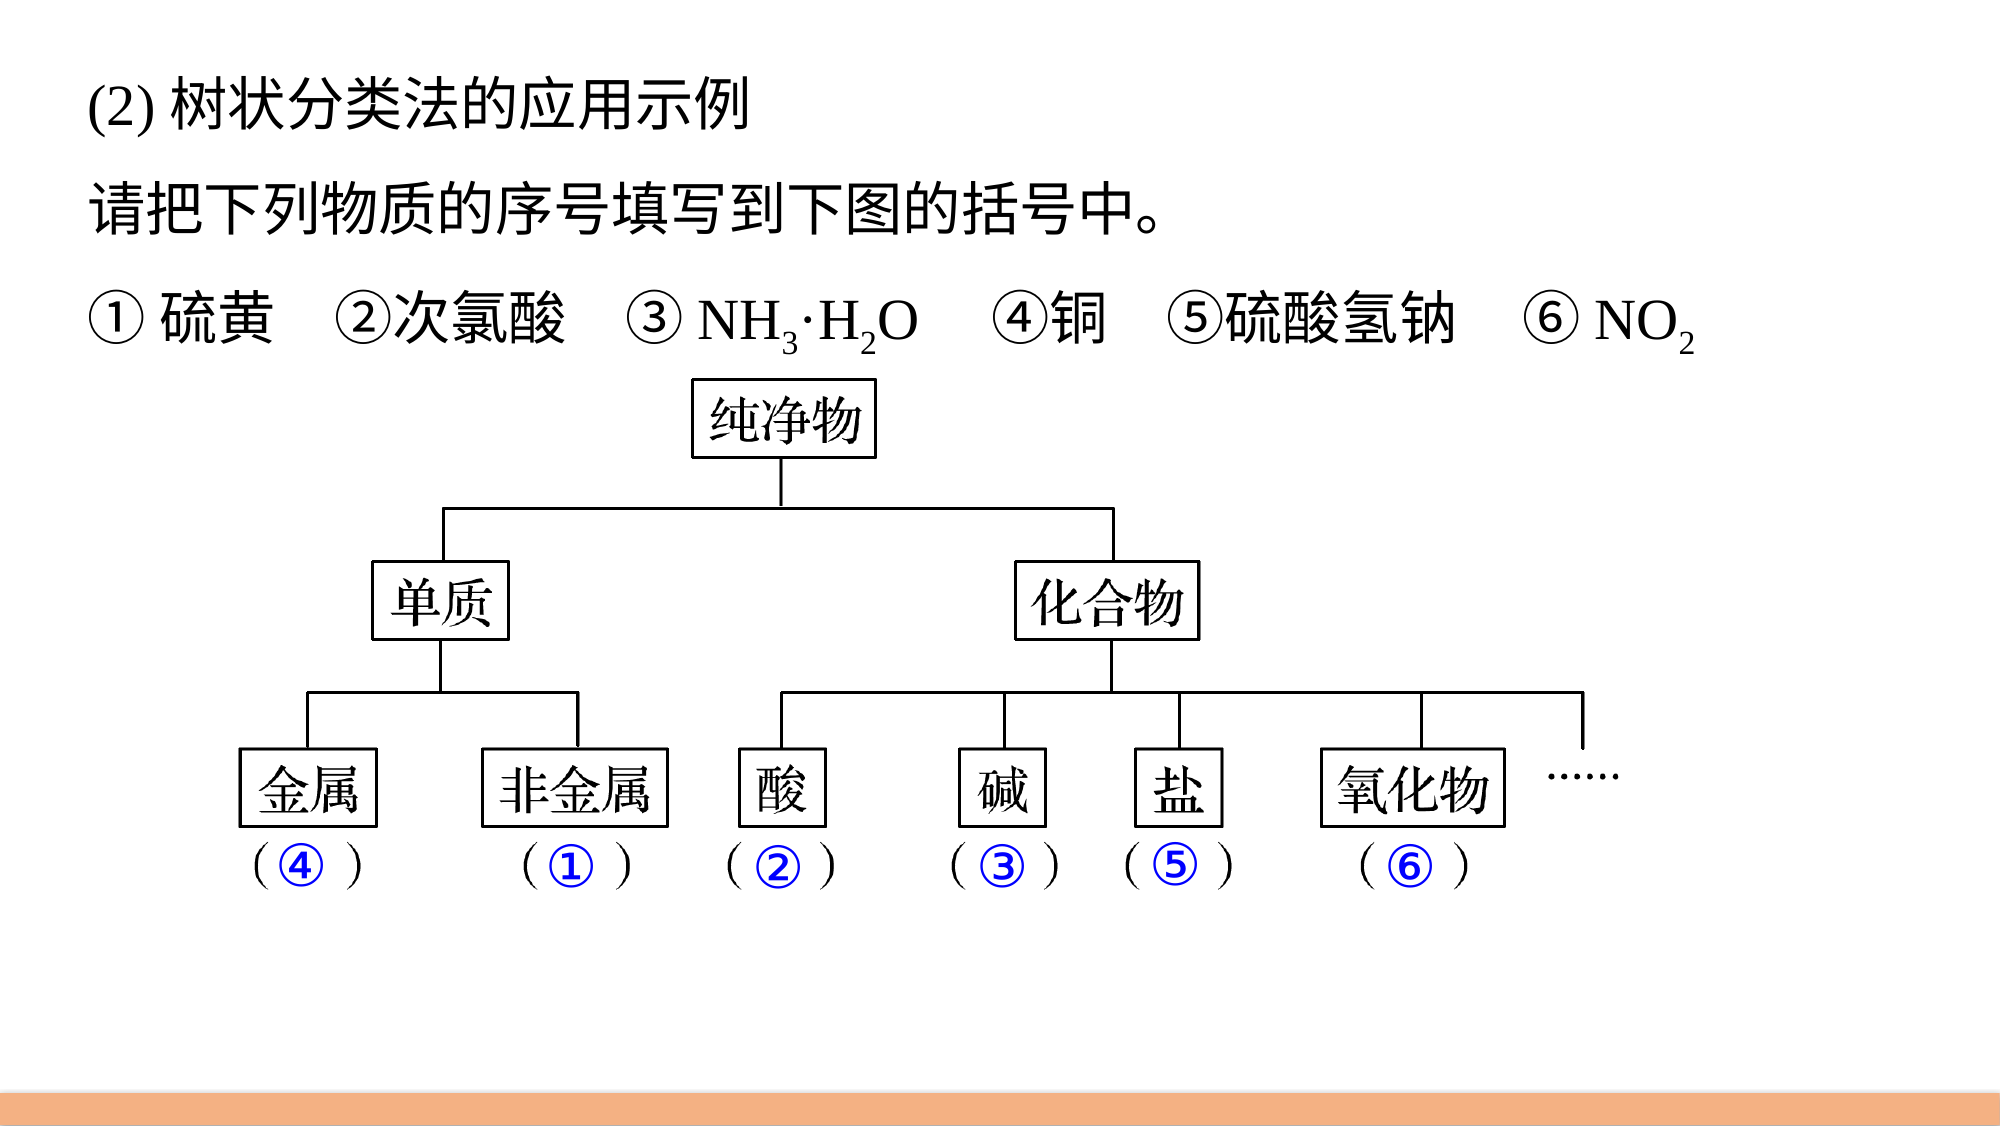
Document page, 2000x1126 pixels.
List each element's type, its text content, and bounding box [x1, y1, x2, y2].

text_box [0, 1092, 2000, 1126]
picture [231, 373, 1631, 902]
text_box (2)树状分类法的应用示例 请把下列物质的序号填写到下图的括号中。 ①硫黄 ②次氯酸 ③NH3·H2O ④铜 ⑤硫酸氢钠 ⑥NO2 [67, 21, 1936, 372]
